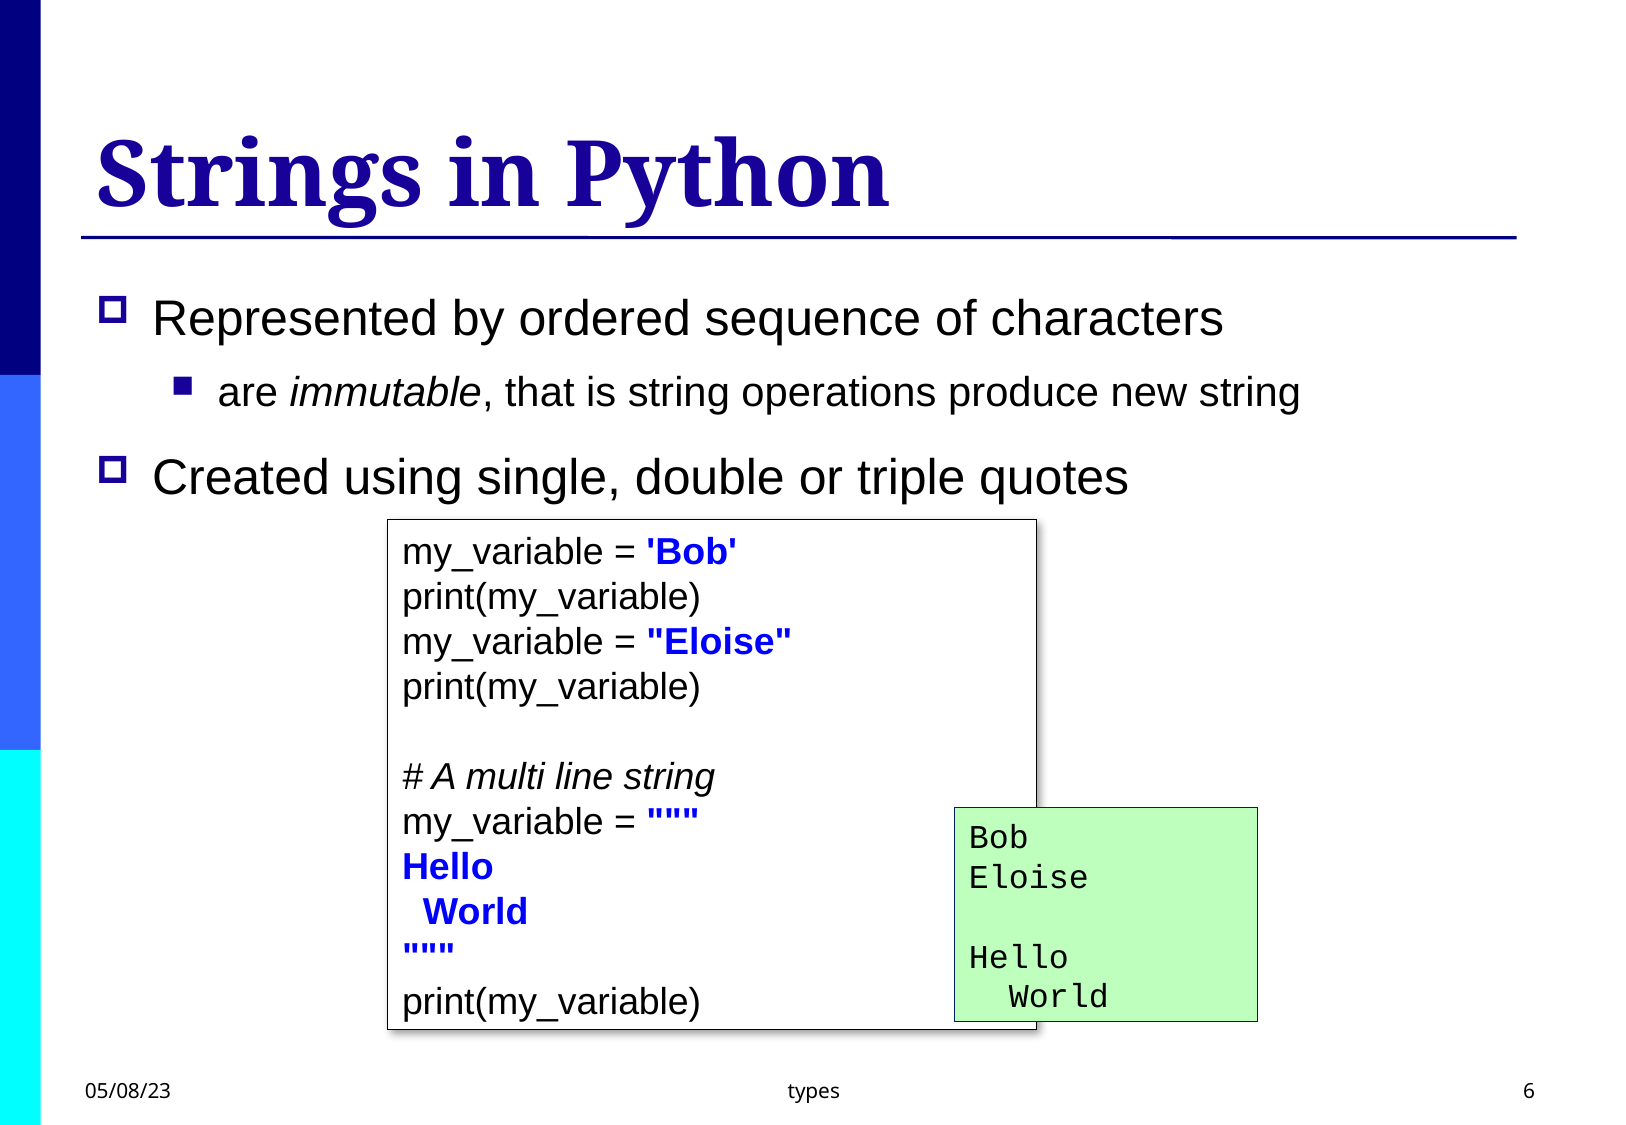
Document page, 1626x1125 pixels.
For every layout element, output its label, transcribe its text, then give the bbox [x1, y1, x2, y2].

slide_number 6 [1170, 1070, 1550, 1125]
list Represented by ordered sequence of characters are immutable, that is string operations produce new string Created using single, double or triple quotes [81, 262, 1544, 535]
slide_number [70, 1070, 450, 1125]
text_box Bob Eloise Hello World [954, 807, 1258, 1022]
footer types [556, 1070, 1071, 1125]
text_box my_variable = 'Bob' print(my_variable) my_variable = "Eloise" print(my_variable) # A multi line string my_variable = """ Hello World """ print(my_variable) [387, 519, 1037, 1030]
title Strings in Python [81, 45, 1544, 233]
